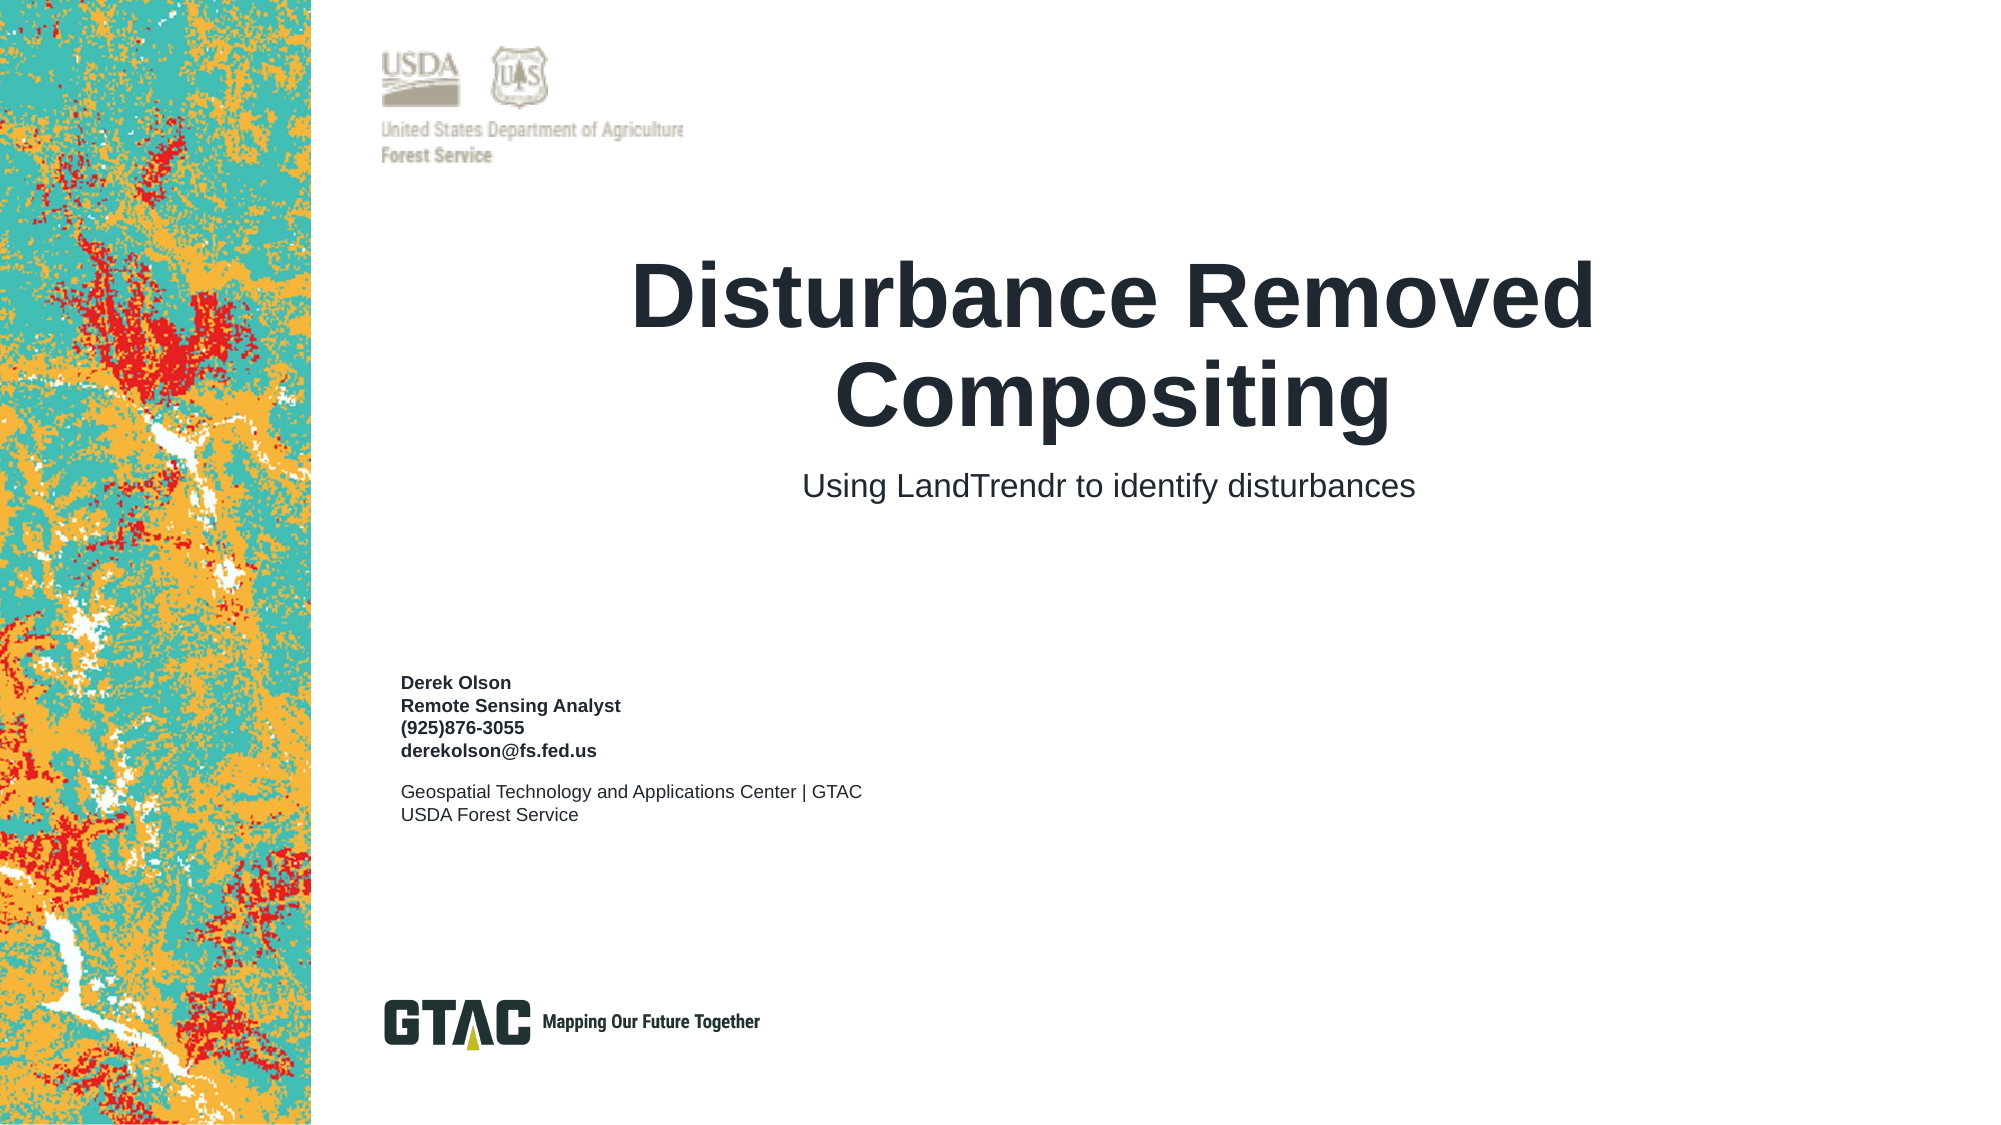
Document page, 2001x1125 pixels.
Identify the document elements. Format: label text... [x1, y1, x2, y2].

list Using LandTrendr to identify disturbances [782, 456, 1447, 565]
title Disturbance Removed Compositing [405, 240, 1824, 377]
picture [0, 0, 311, 1125]
list Geospatial Technology and Applications Center | GTAC USDA Forest Service [386, 772, 1050, 876]
list Derek Olson Remote Sensing Analyst (925)876-3055 derekolson@fs.fed.us [386, 663, 1050, 772]
